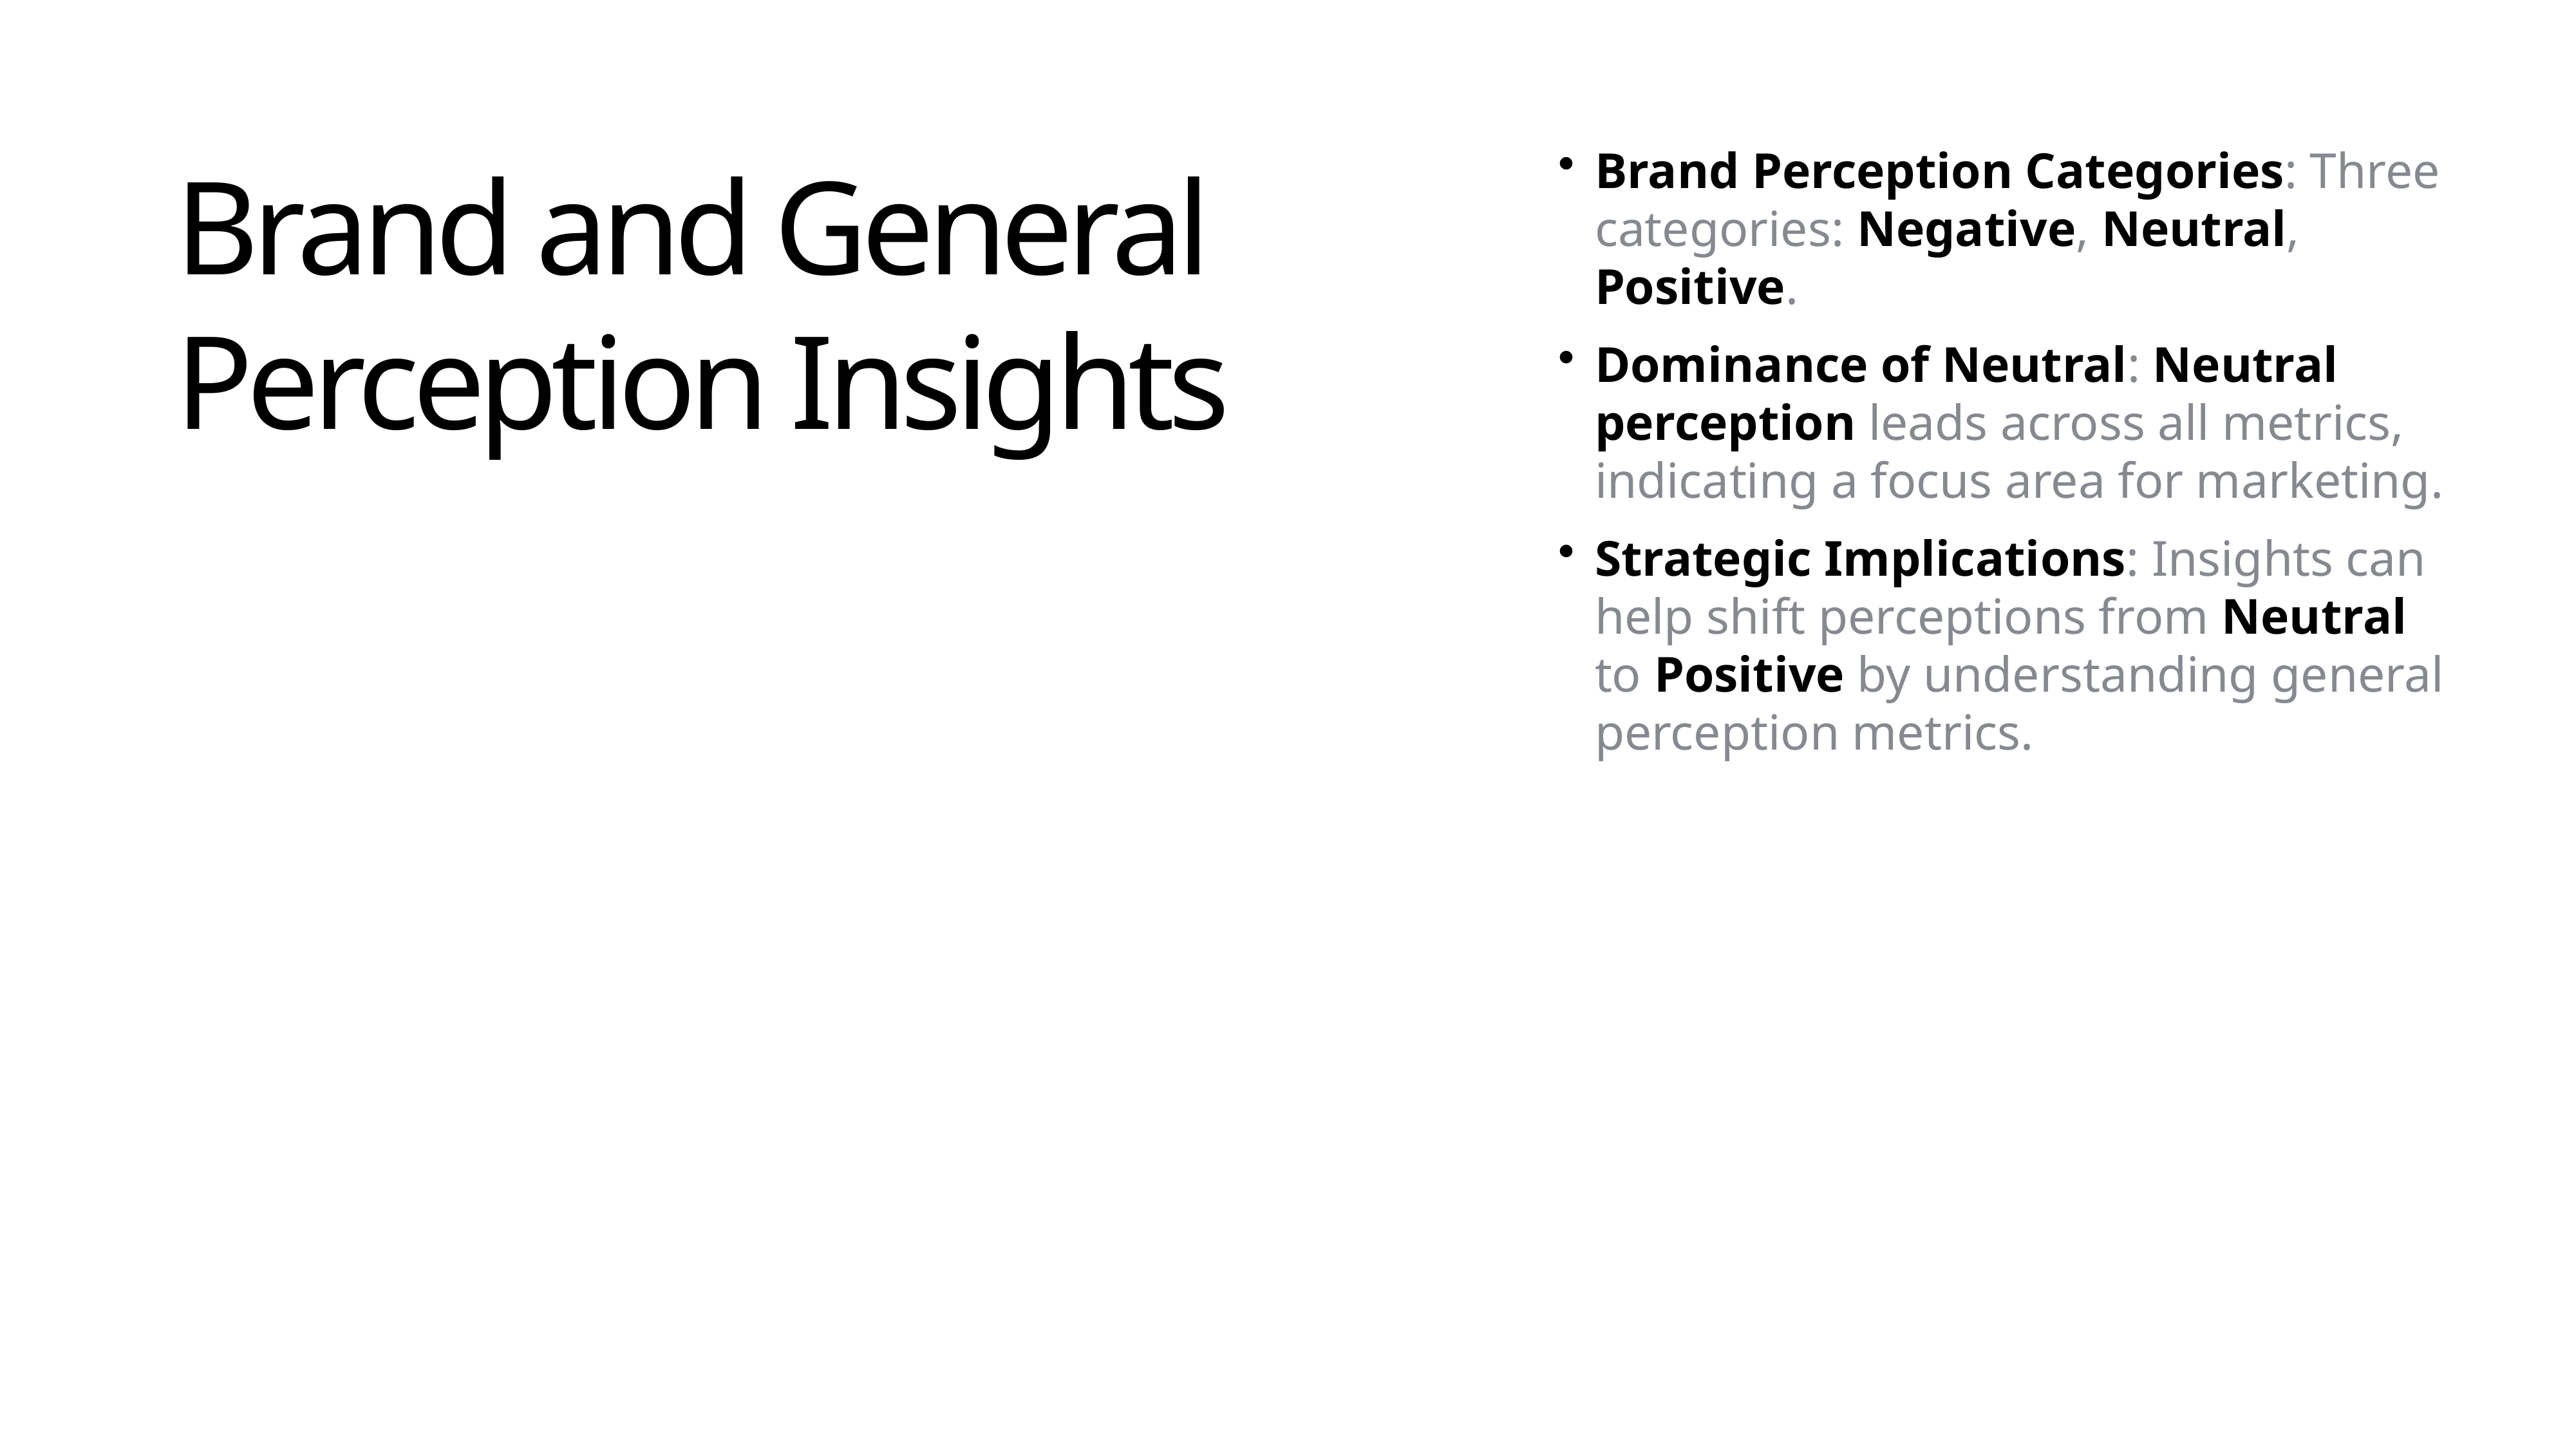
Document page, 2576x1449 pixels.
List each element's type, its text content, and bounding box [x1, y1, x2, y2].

title Brand and General Perception Insights [166, 140, 1383, 307]
text_box Brand Perception Categories: Three categories: Negative, Neutral, Positive. Dominance of Neutral: Neutral perception leads across all metrics, indicating a focus area for marketing. Strategic Implications: Insights can help shift perceptions from Neutral to Positive by understanding general perception metrics. [1549, 135, 2462, 1294]
